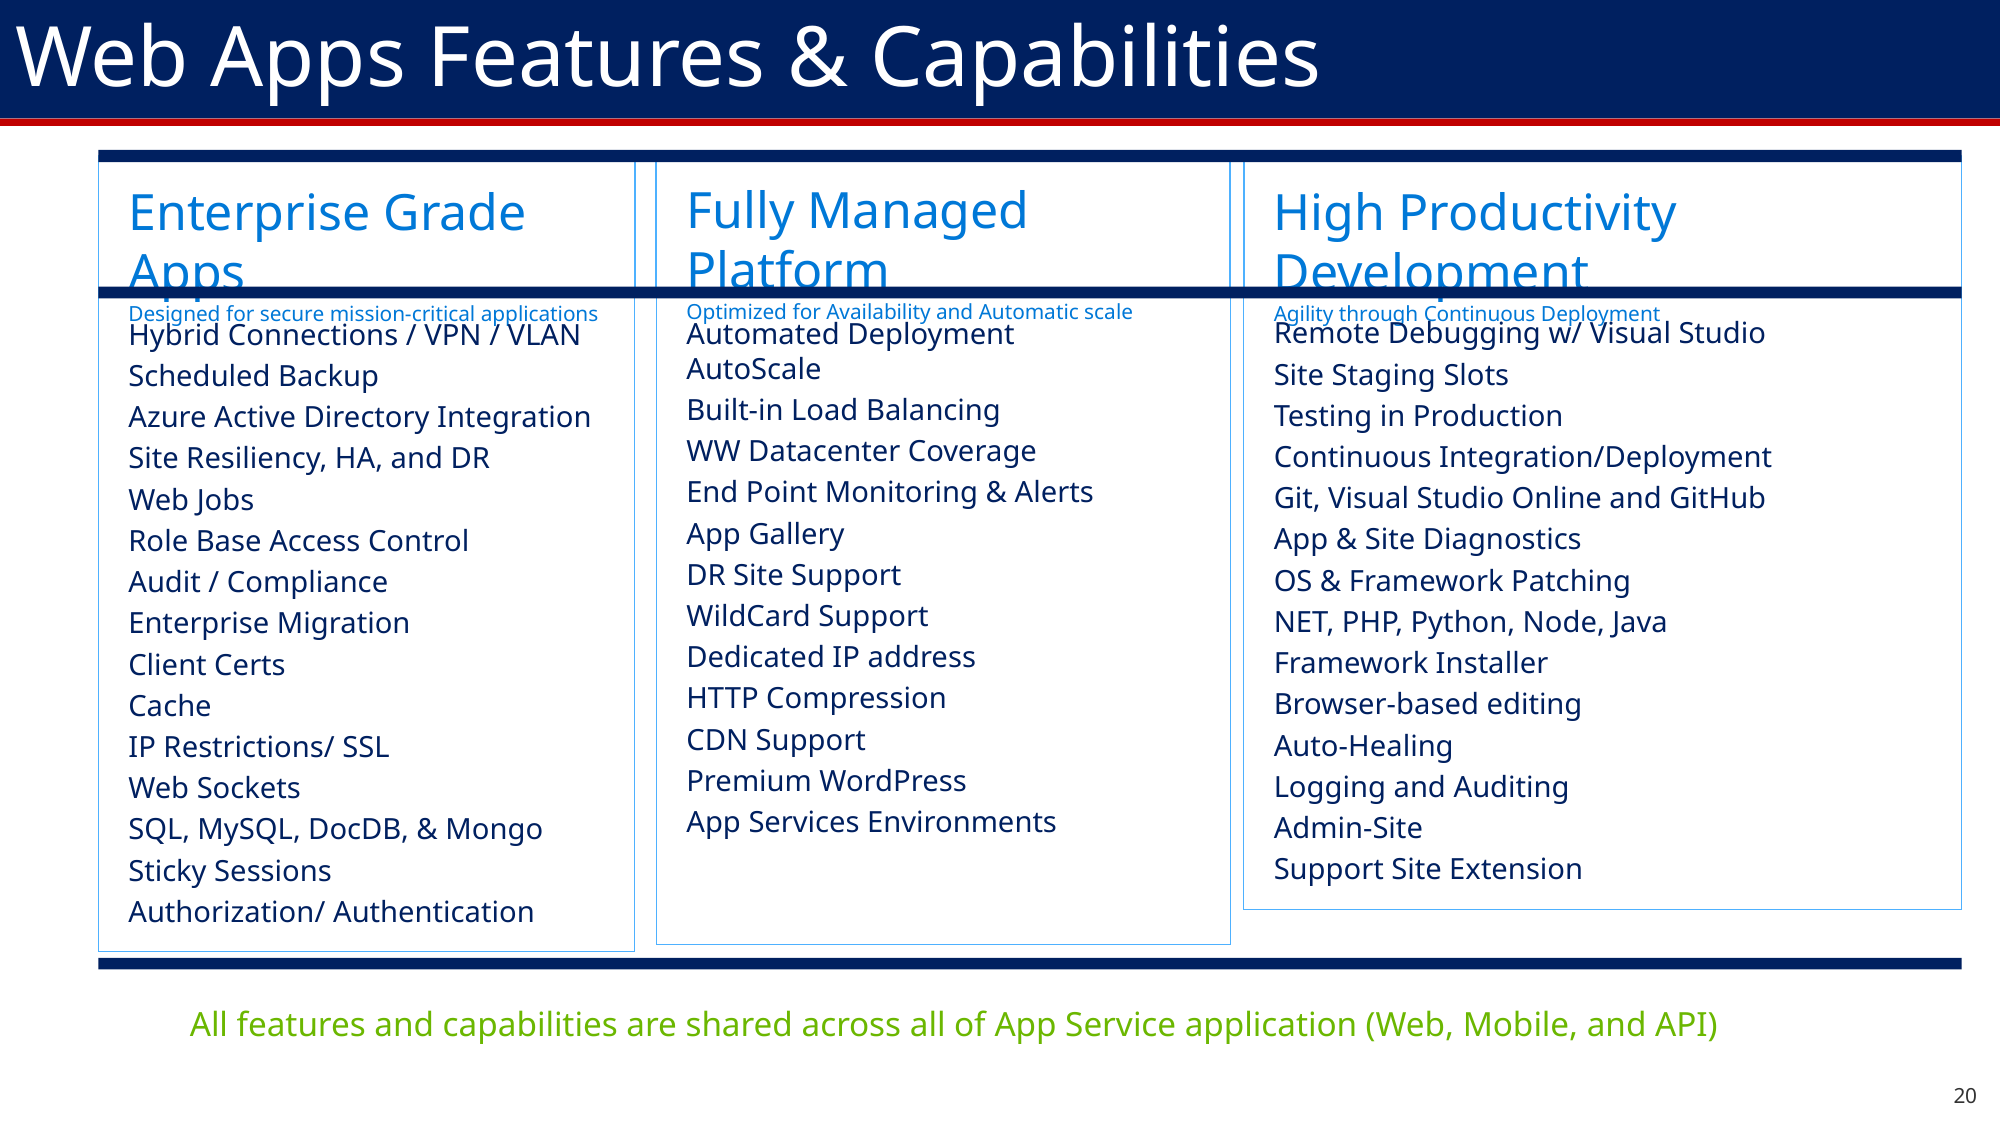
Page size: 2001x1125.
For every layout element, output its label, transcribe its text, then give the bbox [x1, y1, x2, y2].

text_box All features and capabilities are shared across all of App Service application (Web, Mobile, and API) [159, 989, 1751, 1062]
text_box 20 [1931, 1075, 1992, 1115]
text_box Enterprise Grade Apps Designed for secure mission-critical applications [98, 163, 636, 286]
text_box [0, 118, 2000, 127]
text_box Hybrid Connections / VPN / VLAN Scheduled Backup Azure Active Directory Integration Site Resiliency, HA, and DR Web Jobs Role Base Access Control Audit / Compliance Enterprise Migration Client Certs Cache IP Restrictions/ SSL Web Sockets SQL, MySQL, DocDB, & Mongo Sticky Sessions Authorization/ Authentication [98, 299, 635, 952]
text_box Fully Managed Platform Optimized for Availability and Automatic scale [655, 163, 1231, 286]
text_box [98, 149, 1962, 163]
text_box Web Apps Features & Capabilities [0, 0, 2000, 118]
text_box Remote Debugging w/ Visual Studio Site Staging Slots Testing in Production Continuous Integration/Deployment Git, Visual Studio Online and GitHub App & Site Diagnostics OS & Framework Patching NET, PHP, Python, Node, Java Framework Installer Browser-based editing Auto-Healing Logging and Auditing Admin-Site Support Site Extension [1243, 299, 1962, 910]
text_box [98, 957, 1962, 970]
text_box [98, 286, 1962, 299]
text_box High Productivity Development Agility through Continuous Deployment [1243, 163, 1962, 286]
text_box Automated Deployment AutoScale Built-in Load Balancing WW Datacenter Coverage End Point Monitoring & Alerts App Gallery DR Site Support WildCard Support Dedicated IP address HTTP Compression CDN Support Premium WordPress App Services Environments [656, 299, 1231, 945]
